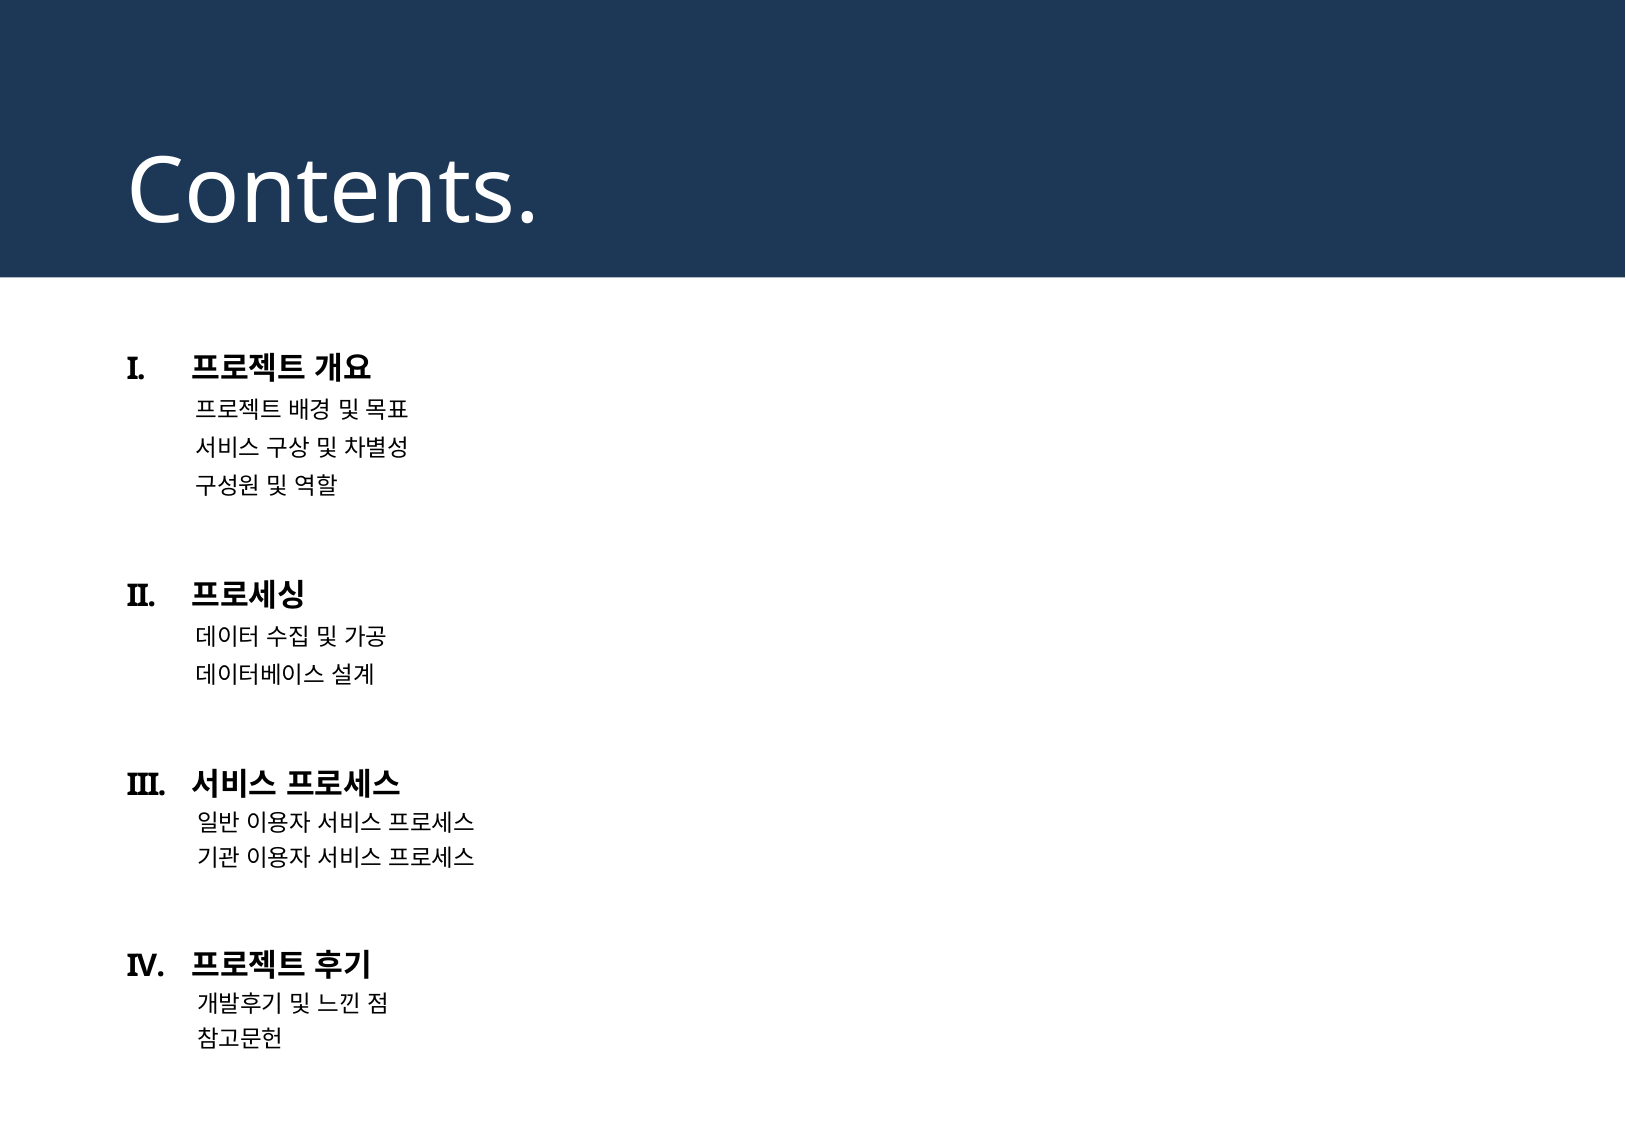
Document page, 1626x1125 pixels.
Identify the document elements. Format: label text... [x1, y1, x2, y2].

title Contents. [111, 108, 1514, 278]
text_box [0, 0, 1625, 278]
list 프로젝트 개요 프로젝트 배경 및 목표 서비스 구상 및 차별성 구성원 및 역할 프로세싱 데이터 수집 및 가공 데이터베이스 설계 서비스 프로세스 일반 이용자 서비스 프로세스 기관 이용자 서비스 프로세스 프로젝트 후기 개발후기 및 느낀 점 참고문헌 [111, 321, 880, 1066]
